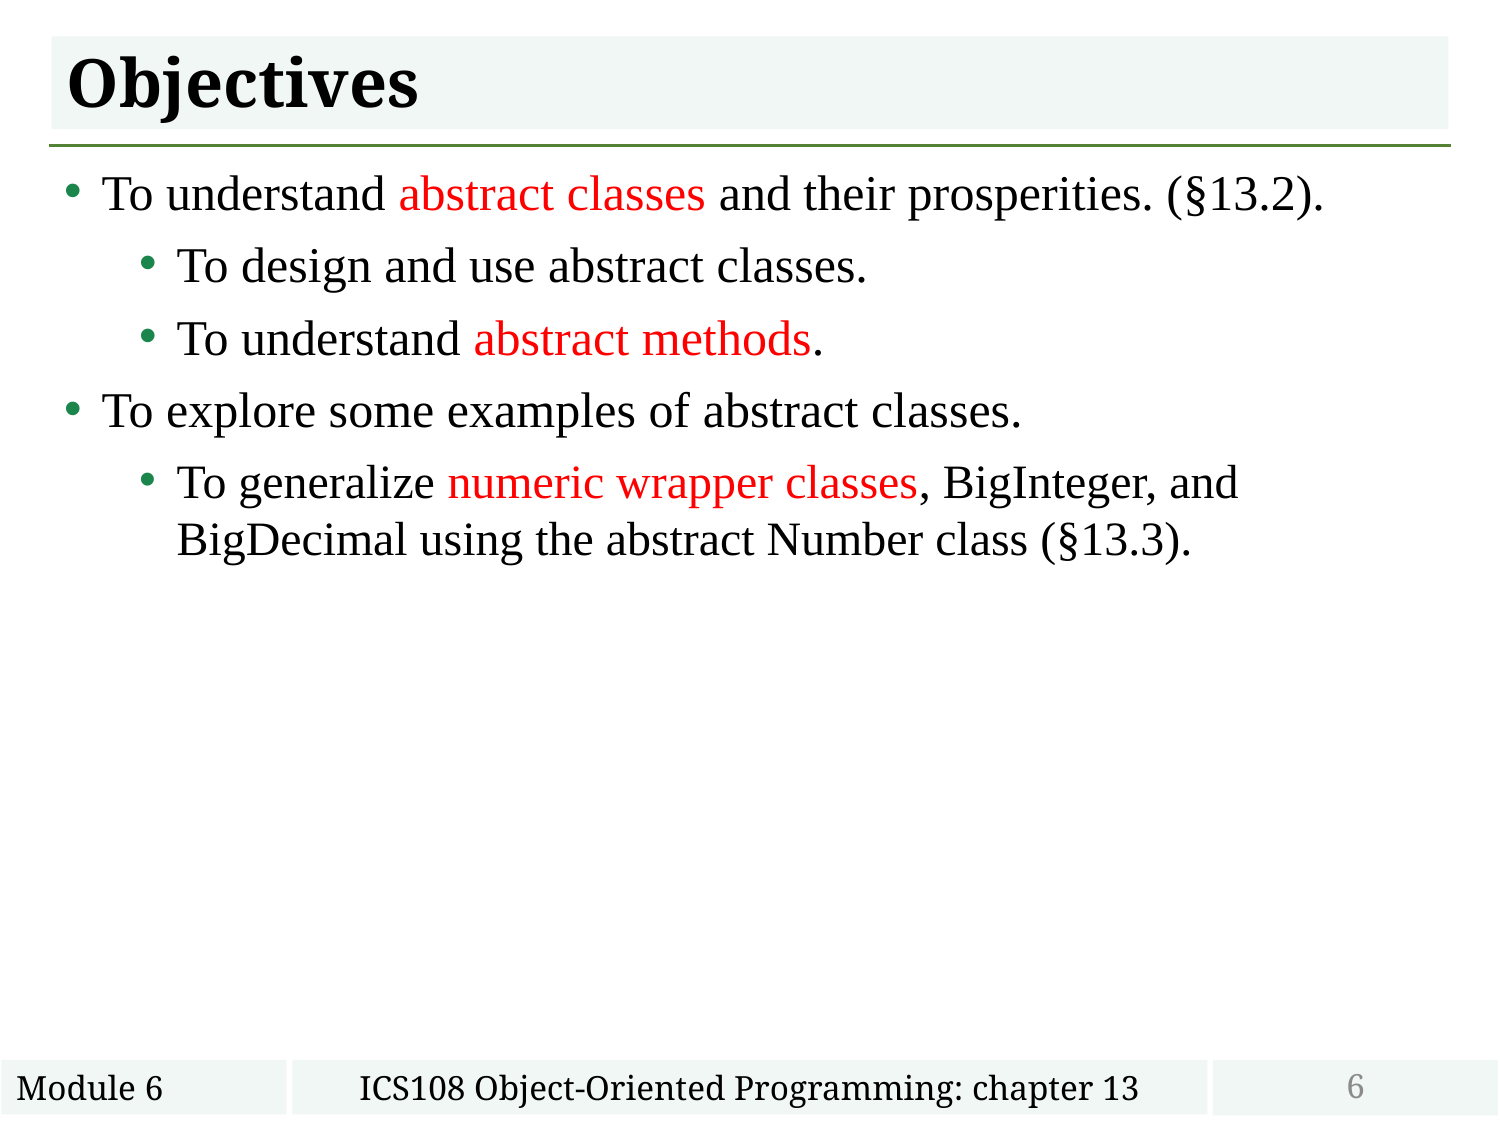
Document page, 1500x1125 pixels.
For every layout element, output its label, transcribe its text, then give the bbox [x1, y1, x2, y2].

title Objectives [51, 36, 1449, 130]
slide_number 6 [1212, 1059, 1498, 1116]
list To understand abstract classes and their prosperities. (§13.2). To design and use abstract classes. To understand abstract methods. To explore some examples of abstract classes. To generalize numeric wrapper classes, BigInteger, and BigDecimal using the abstract Number class (§13.3). [49, 152, 1451, 1060]
